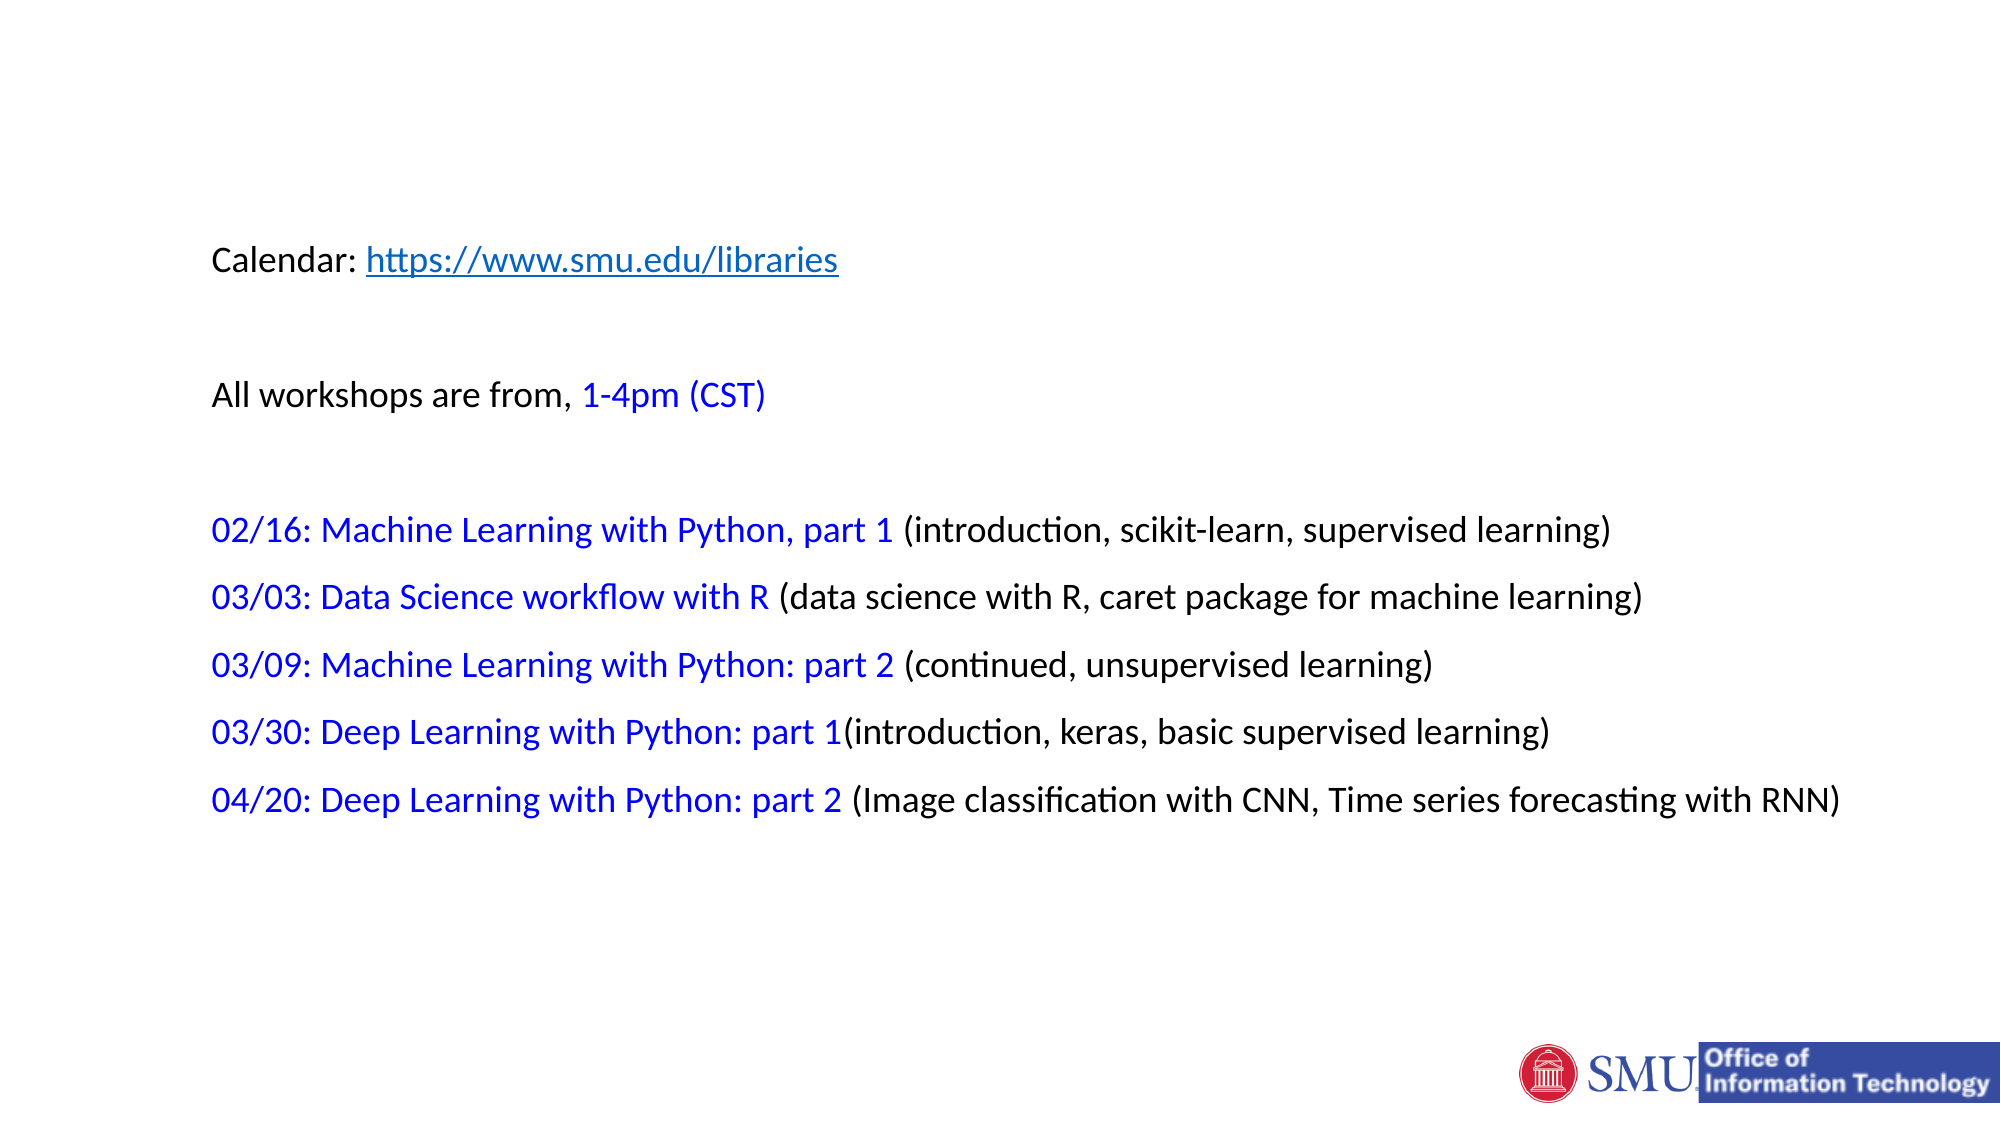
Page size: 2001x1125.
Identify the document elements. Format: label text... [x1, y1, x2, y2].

picture [1519, 1042, 2000, 1103]
text_box Calendar: https://www.smu.edu/libraries All workshops are from, 1-4pm (CST) 02/16: Machine Learning with Python, part 1 (introduction, scikit-learn, supervised learning) 03/03: Data Science workflow with R (data science with R, caret package for machine learning) 03/09: Machine Learning with Python: part 2 (continued, unsupervised learning) 03/30: Deep Learning with Python: part 1(introduction, keras, basic supervised learning) 04/20: Deep Learning with Python: part 2 (Image classification with CNN, Time series forecasting with RNN) [196, 205, 1983, 895]
